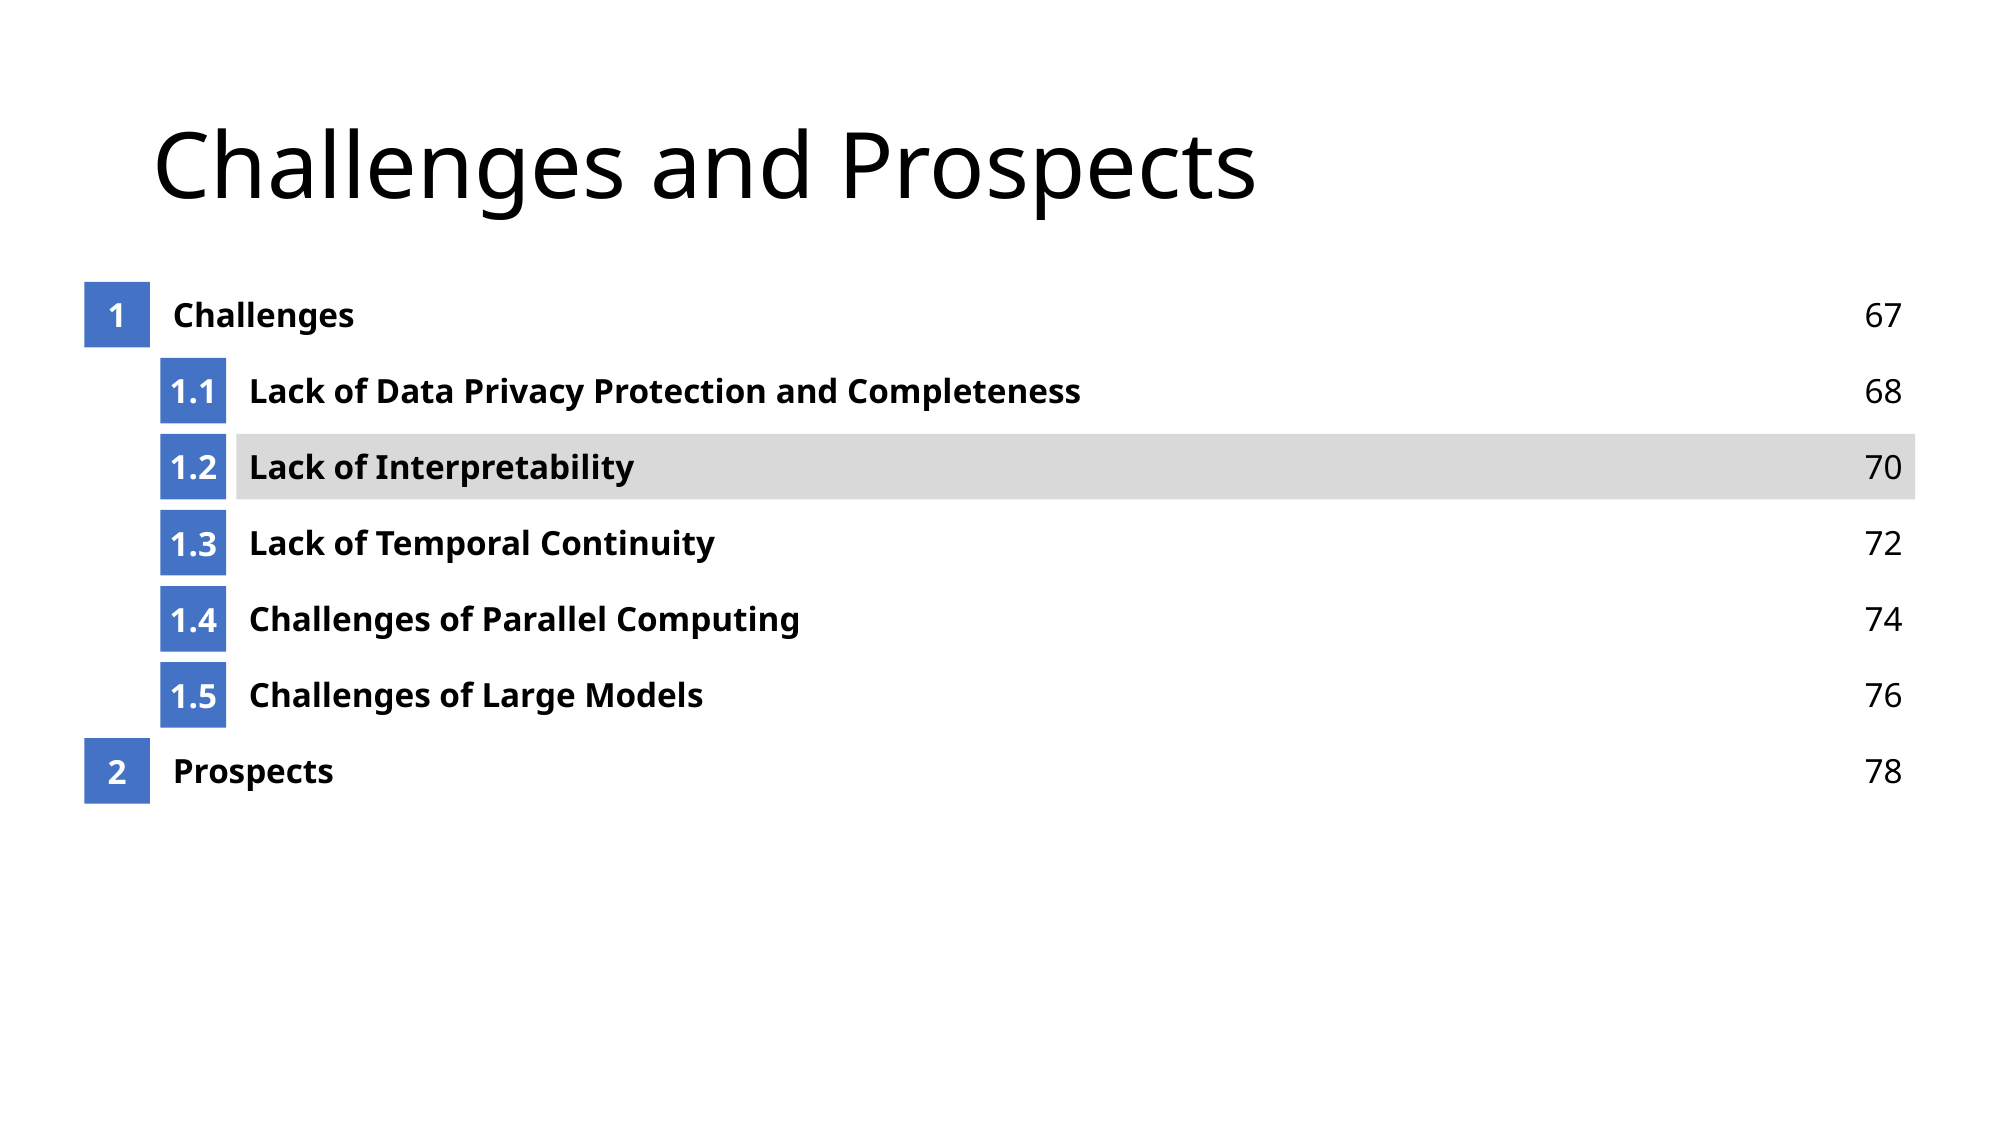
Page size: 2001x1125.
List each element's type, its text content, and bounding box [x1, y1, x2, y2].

text_box 1.2 [159, 433, 227, 500]
text_box 78 [1884, 737, 1904, 805]
text_box Lack of Temporal Continuity [235, 509, 1014, 577]
text_box Lack of Interpretability [235, 433, 1014, 500]
text_box Lack of Data Privacy Protection and Completeness [235, 357, 1014, 424]
text_box 70 [1884, 433, 1904, 500]
text_box 1.3 [159, 509, 227, 577]
text_box Challenges of Large Models [235, 661, 1014, 729]
text_box 76 [1884, 661, 1904, 729]
text_box Challenges of Parallel Computing [235, 585, 1014, 653]
text_box 1 [83, 281, 151, 348]
text_box 74 [1884, 585, 1904, 653]
text_box 1.5 [159, 661, 227, 729]
text_box 67 [1884, 281, 1904, 348]
text_box Challenges [159, 281, 1014, 348]
text_box 1.1 [159, 357, 227, 424]
title Challenges and Prospects [137, 59, 1863, 278]
text_box 68 [1884, 357, 1904, 424]
text_box [1014, 433, 1884, 500]
text_box 2 [83, 737, 151, 805]
text_box Prospects [159, 737, 1014, 805]
text_box 72 [1884, 509, 1904, 577]
text_box 1.4 [159, 585, 227, 653]
text_box [1904, 433, 1916, 500]
